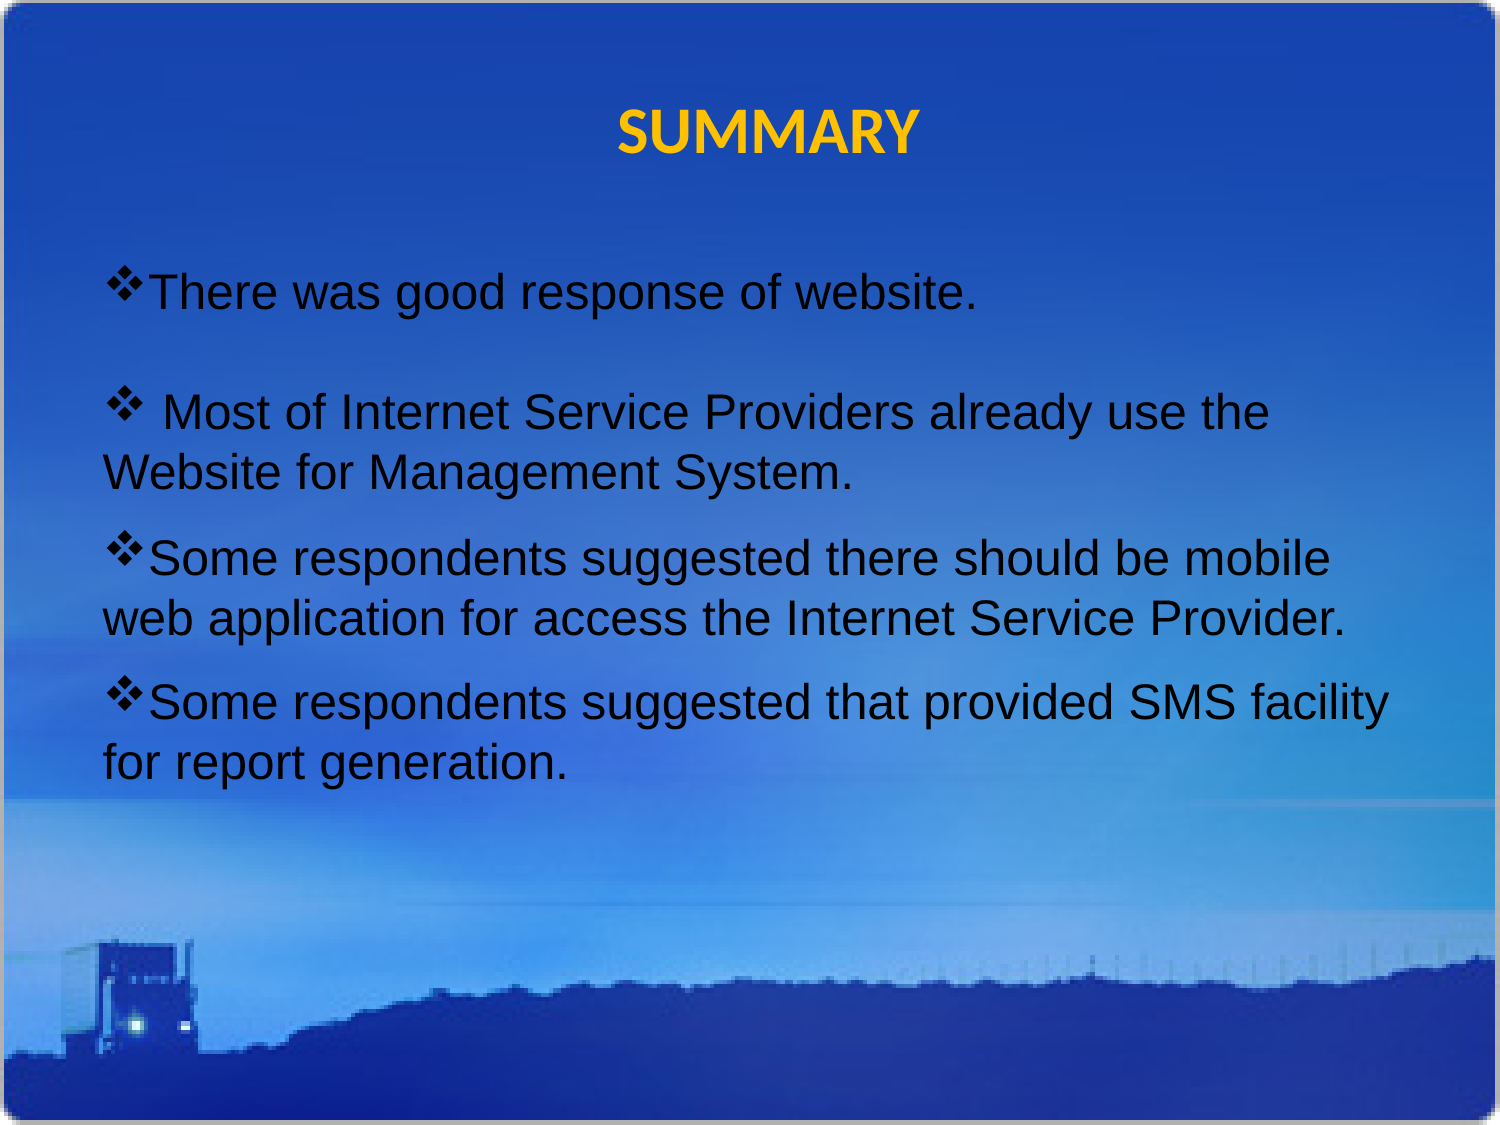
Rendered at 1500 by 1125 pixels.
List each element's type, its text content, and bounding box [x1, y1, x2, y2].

text_box There was good response of website. Most of Internet Service Providers already use the Website for Management System. Some respondents suggested there should be mobile web application for access the Internet Service Provider. Some respondents suggested that provided SMS facility for report generation. [87, 252, 1438, 798]
picture [0, 0, 1500, 1125]
text_box SUMMARY [137, 79, 1400, 174]
